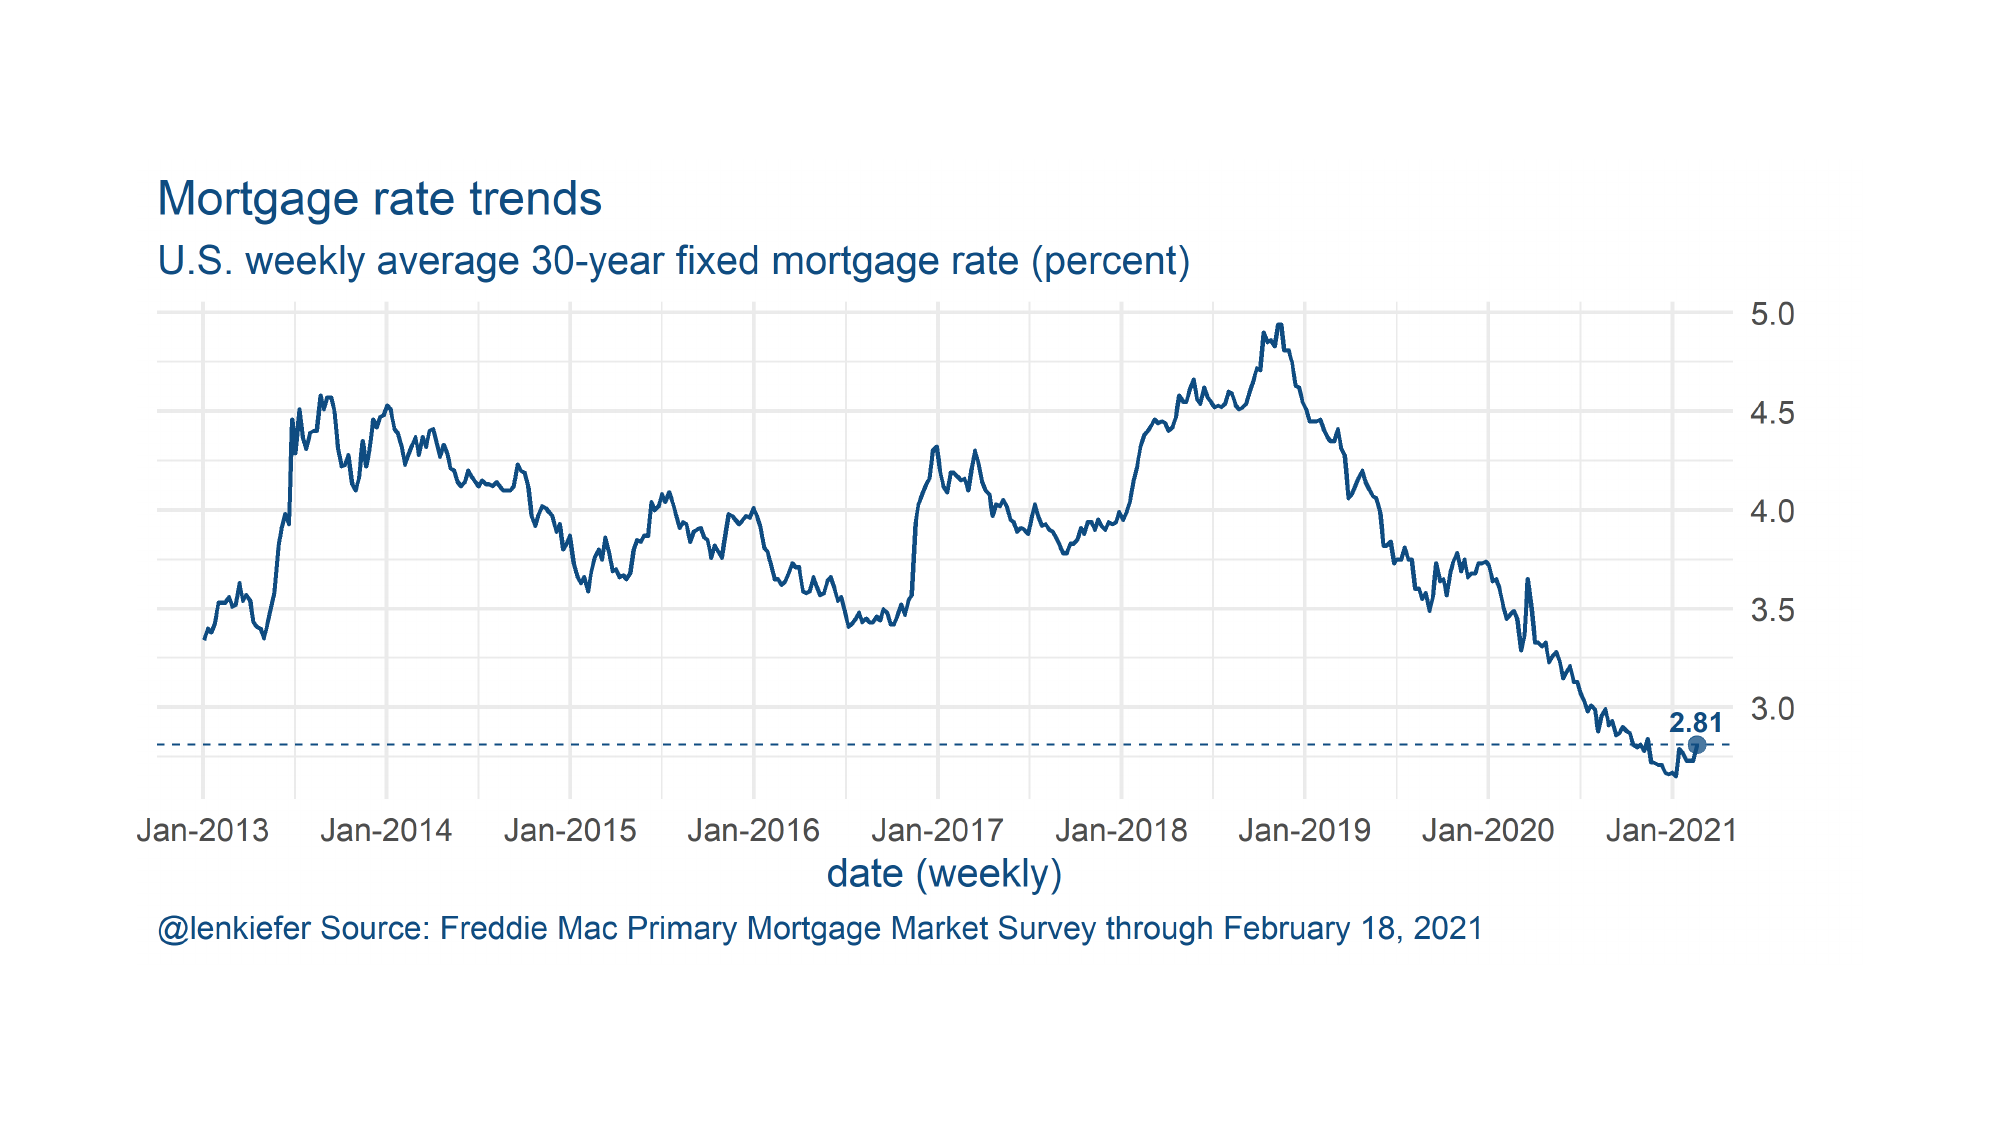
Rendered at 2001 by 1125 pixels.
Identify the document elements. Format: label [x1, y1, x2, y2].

list [137, 159, 1863, 965]
